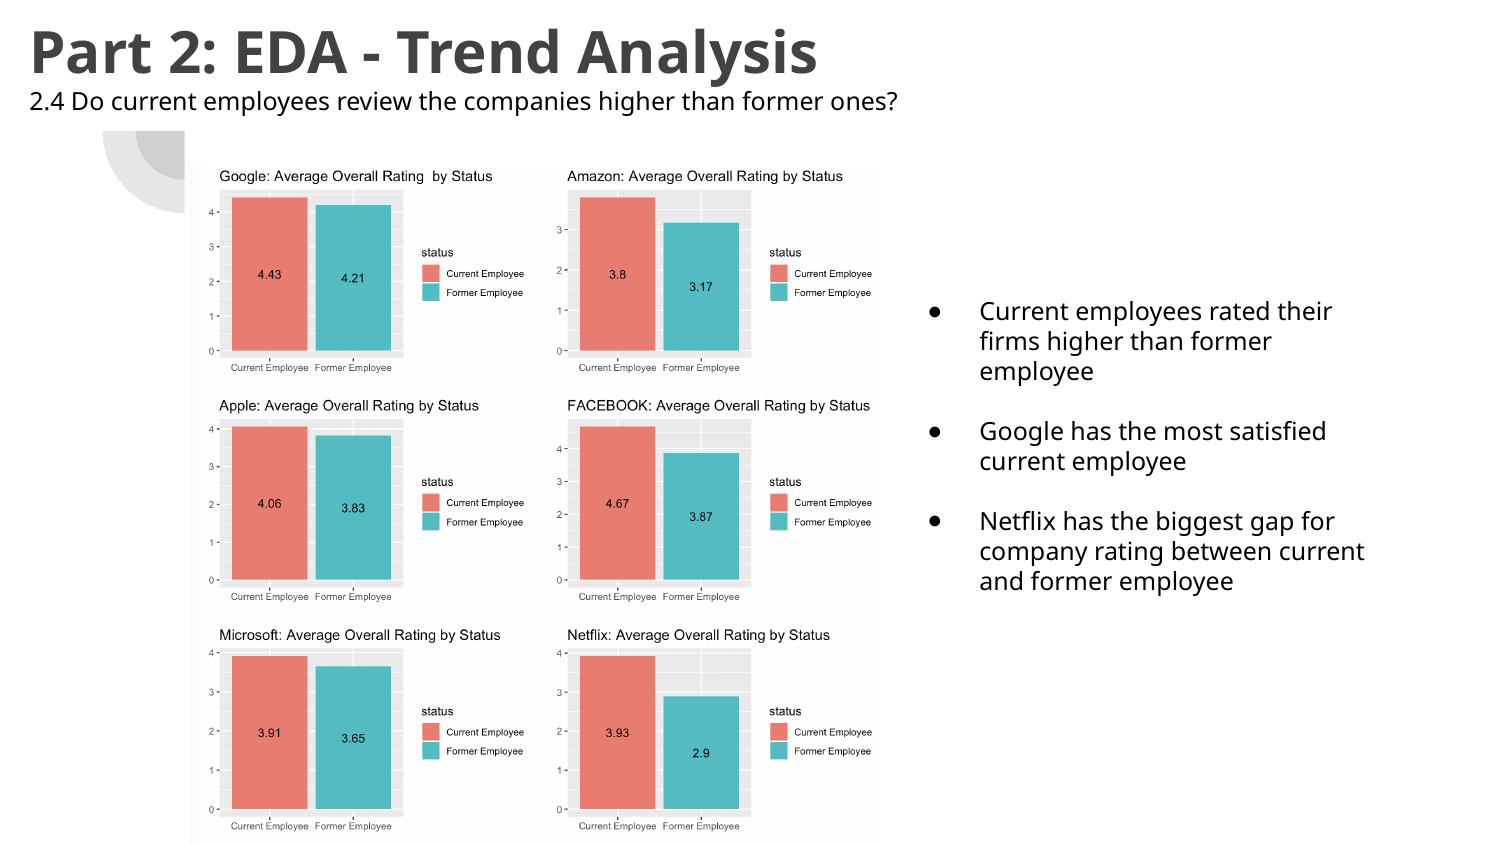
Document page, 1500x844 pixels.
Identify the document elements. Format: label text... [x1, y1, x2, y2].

picture [188, 166, 880, 844]
text_box Part 2: EDA - Trend Analysis 2.4 Do current employees review the companies higher than former ones? [14, 0, 1382, 122]
text_box Current employees rated their firms higher than former employee Google has the most satisfied current employee Netflix has the biggest gap for company rating between current and former employee [889, 280, 1382, 773]
